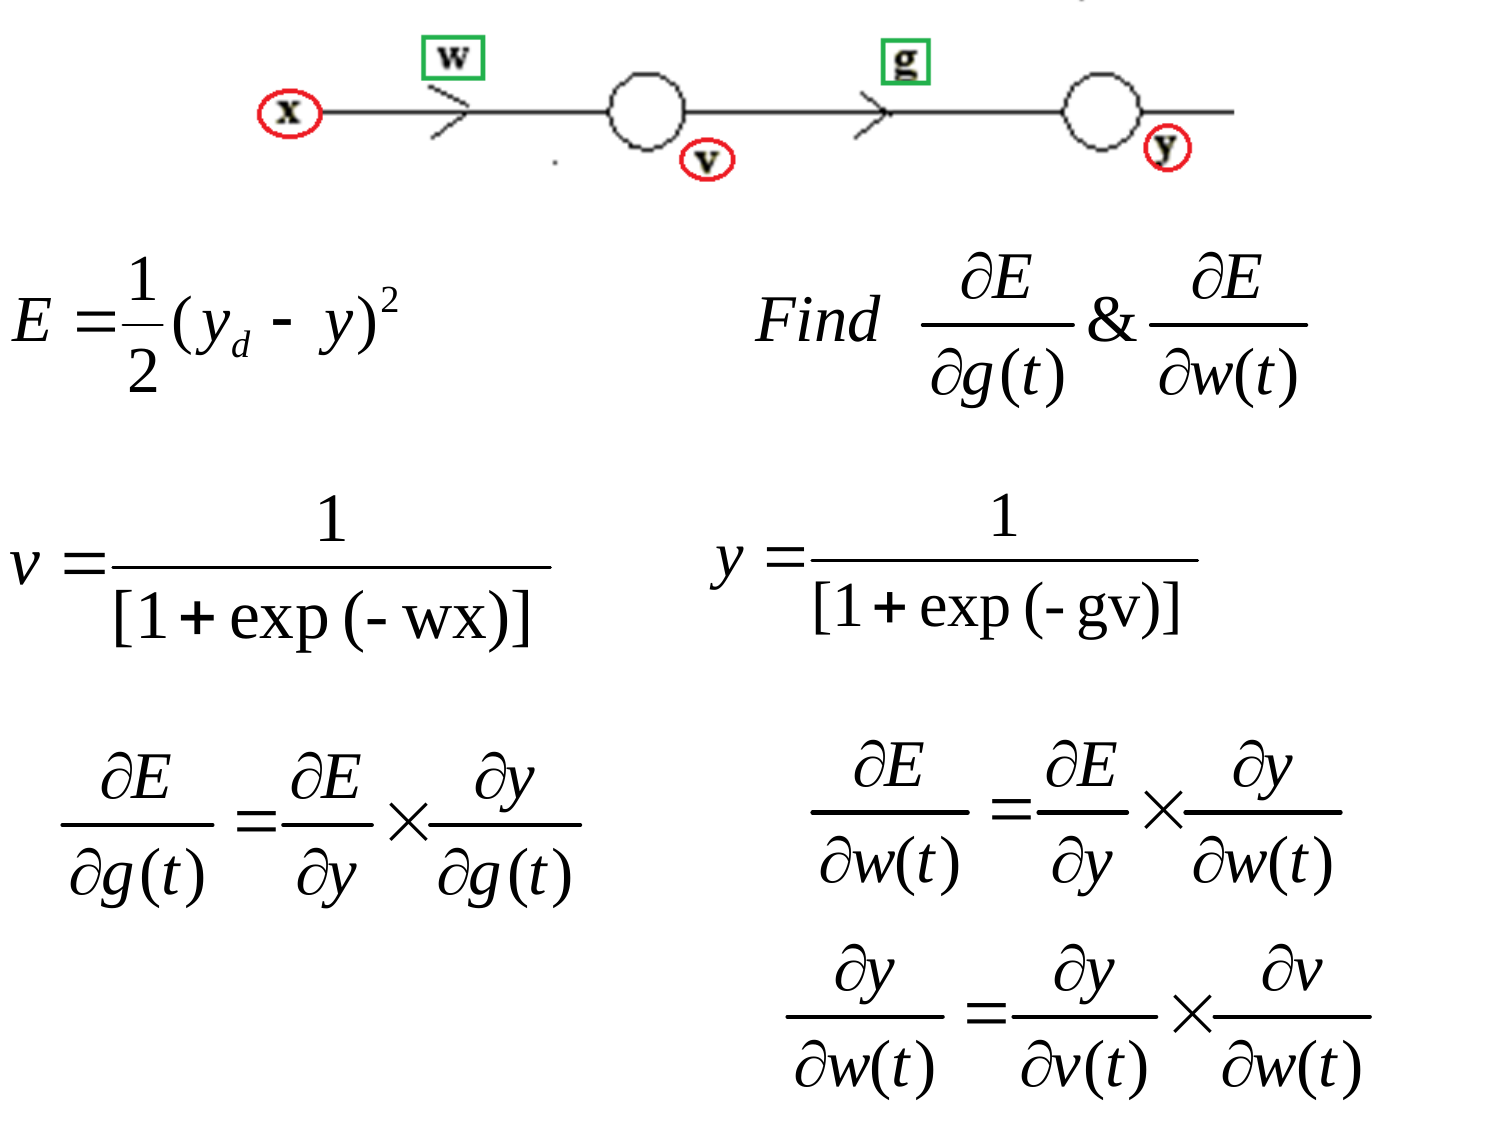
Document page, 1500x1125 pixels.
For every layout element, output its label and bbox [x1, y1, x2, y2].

list [699, 474, 1213, 652]
text_box [45, 724, 605, 934]
text_box [0, 474, 563, 666]
text_box [770, 916, 1388, 1125]
text_box [795, 712, 1363, 914]
text_box [737, 224, 1330, 434]
text_box [0, 237, 411, 408]
picture [237, 0, 1237, 204]
